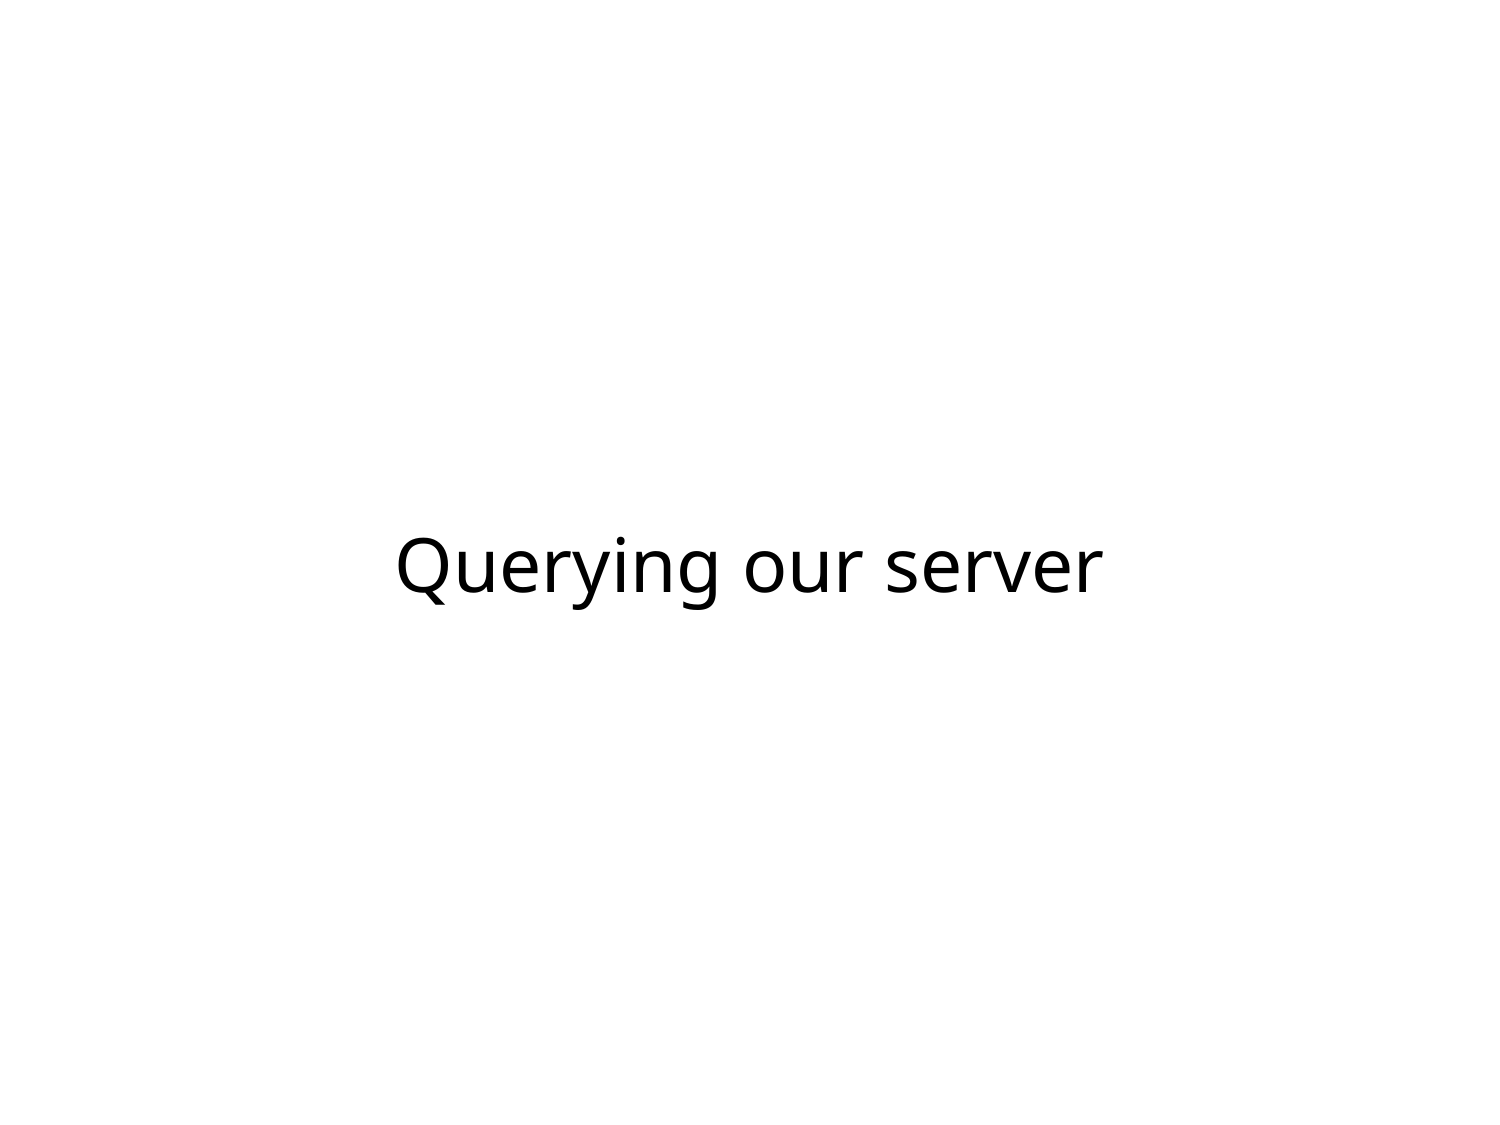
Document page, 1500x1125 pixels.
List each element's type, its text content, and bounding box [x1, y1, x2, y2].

text_box Querying our server [51, 470, 1449, 655]
